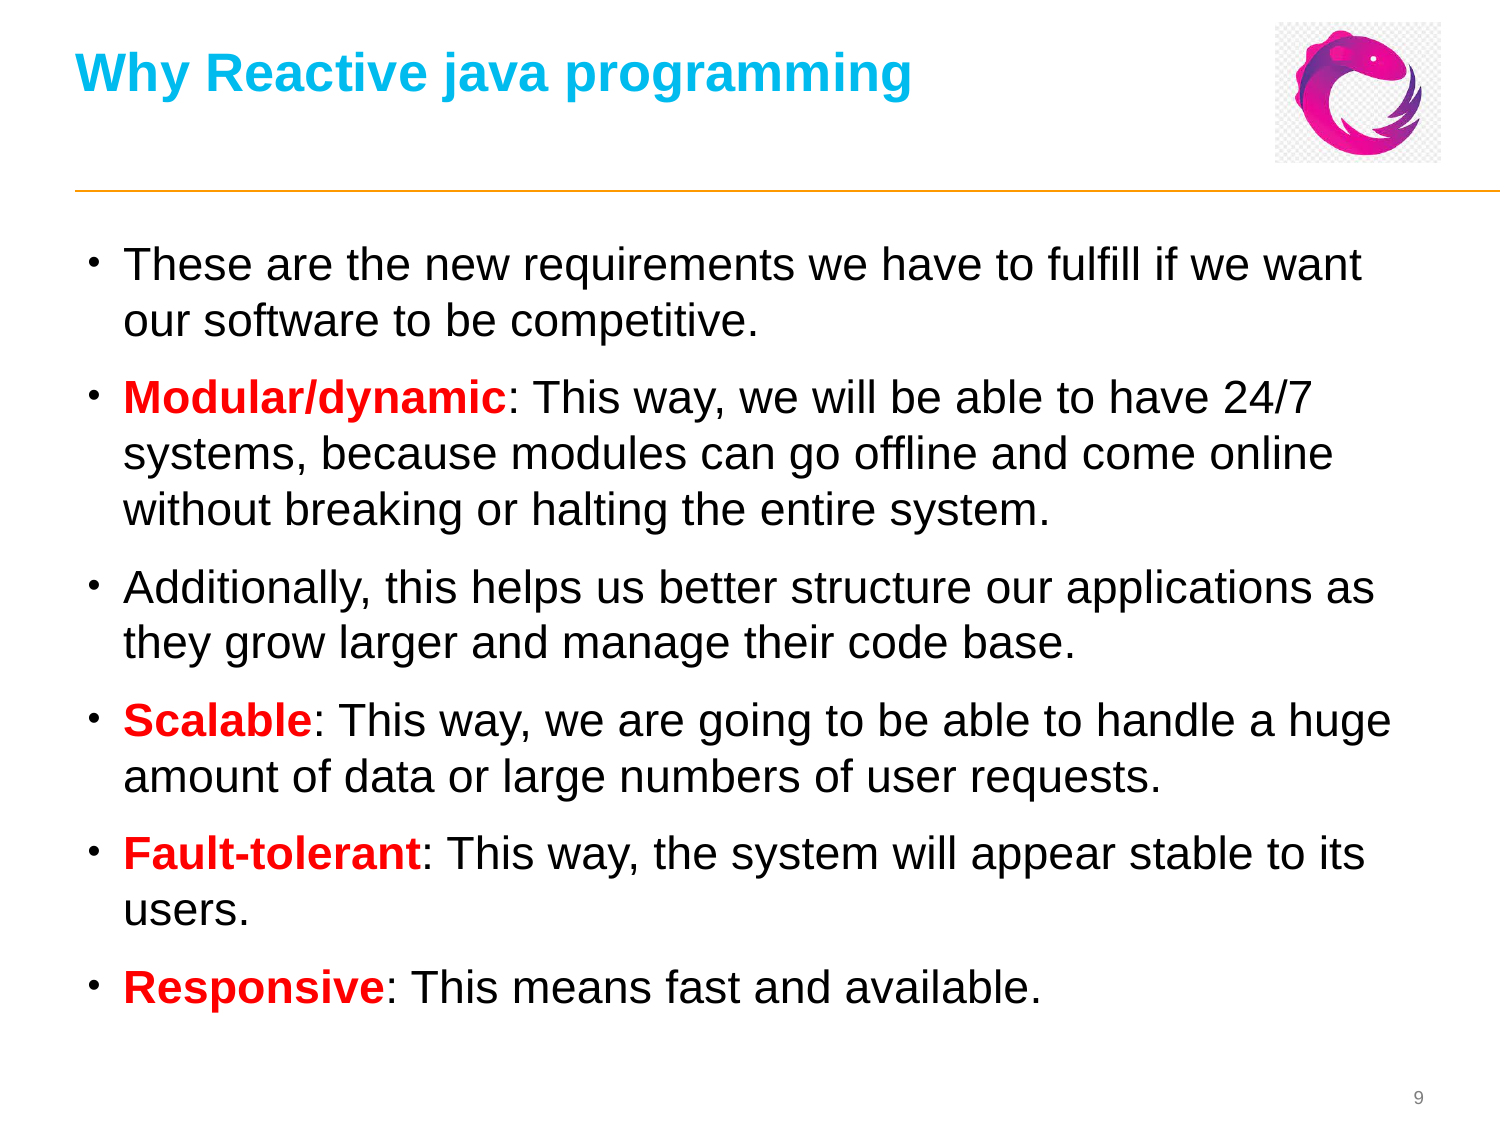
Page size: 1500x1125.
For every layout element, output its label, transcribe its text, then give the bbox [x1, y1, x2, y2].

picture [1275, 22, 1441, 163]
list These are the new requirements we have to fulfill if we want our software to be competitive. Modular/dynamic: This way, we will be able to have 24/7 systems, because modules can go offline and come online without breaking or halting the entire system. Additionally, this helps us better structure our applications as they grow larger and manage their code base. Scalable: This way, we are going to be able to handle a huge amount of data or large numbers of user requests. Fault-tolerant: This way, the system will appear stable to its users. Responsive: This means fast and available. [87, 233, 1438, 1025]
title Why Reactive java programming [75, 27, 1422, 157]
